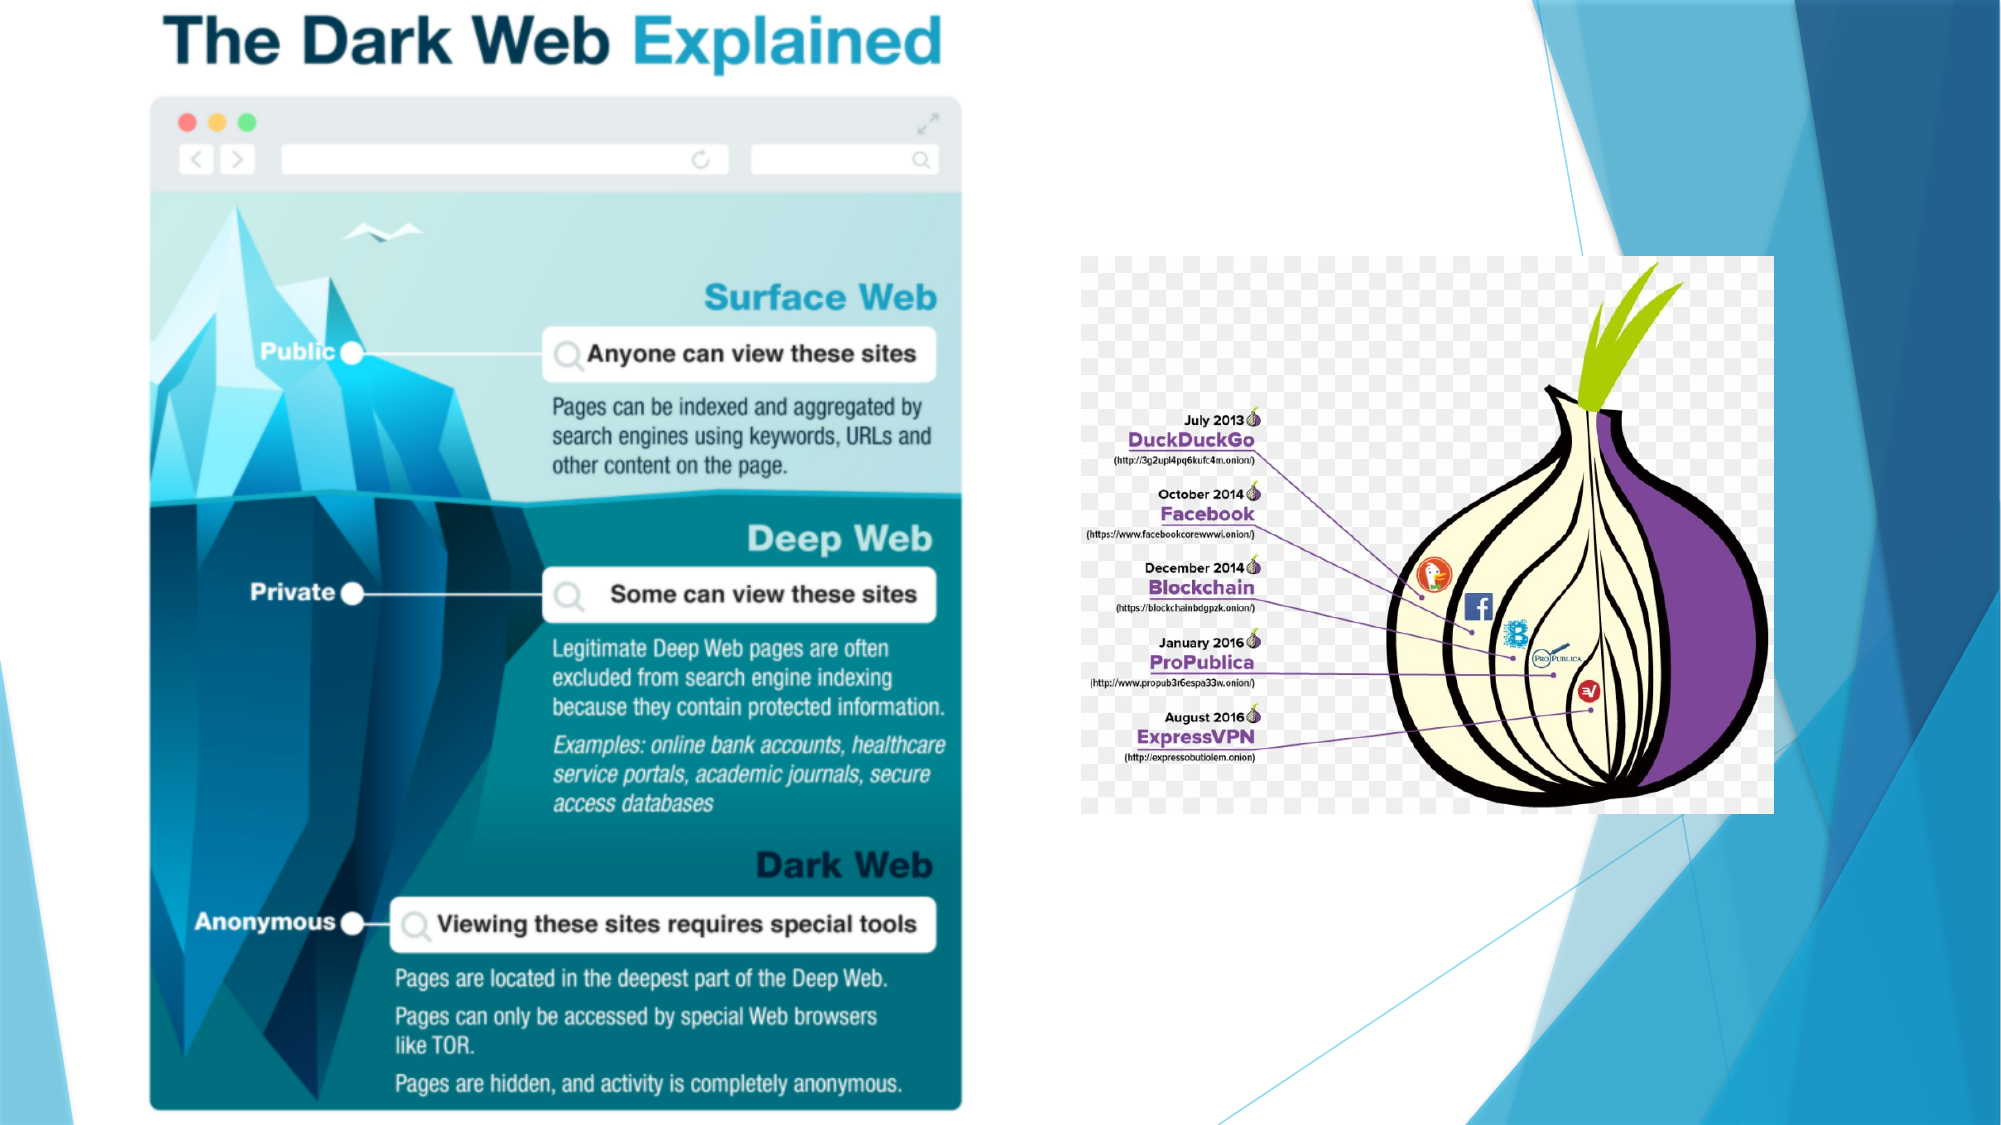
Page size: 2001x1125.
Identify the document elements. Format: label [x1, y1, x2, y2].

picture [146, 0, 969, 1125]
picture [1081, 256, 1775, 815]
